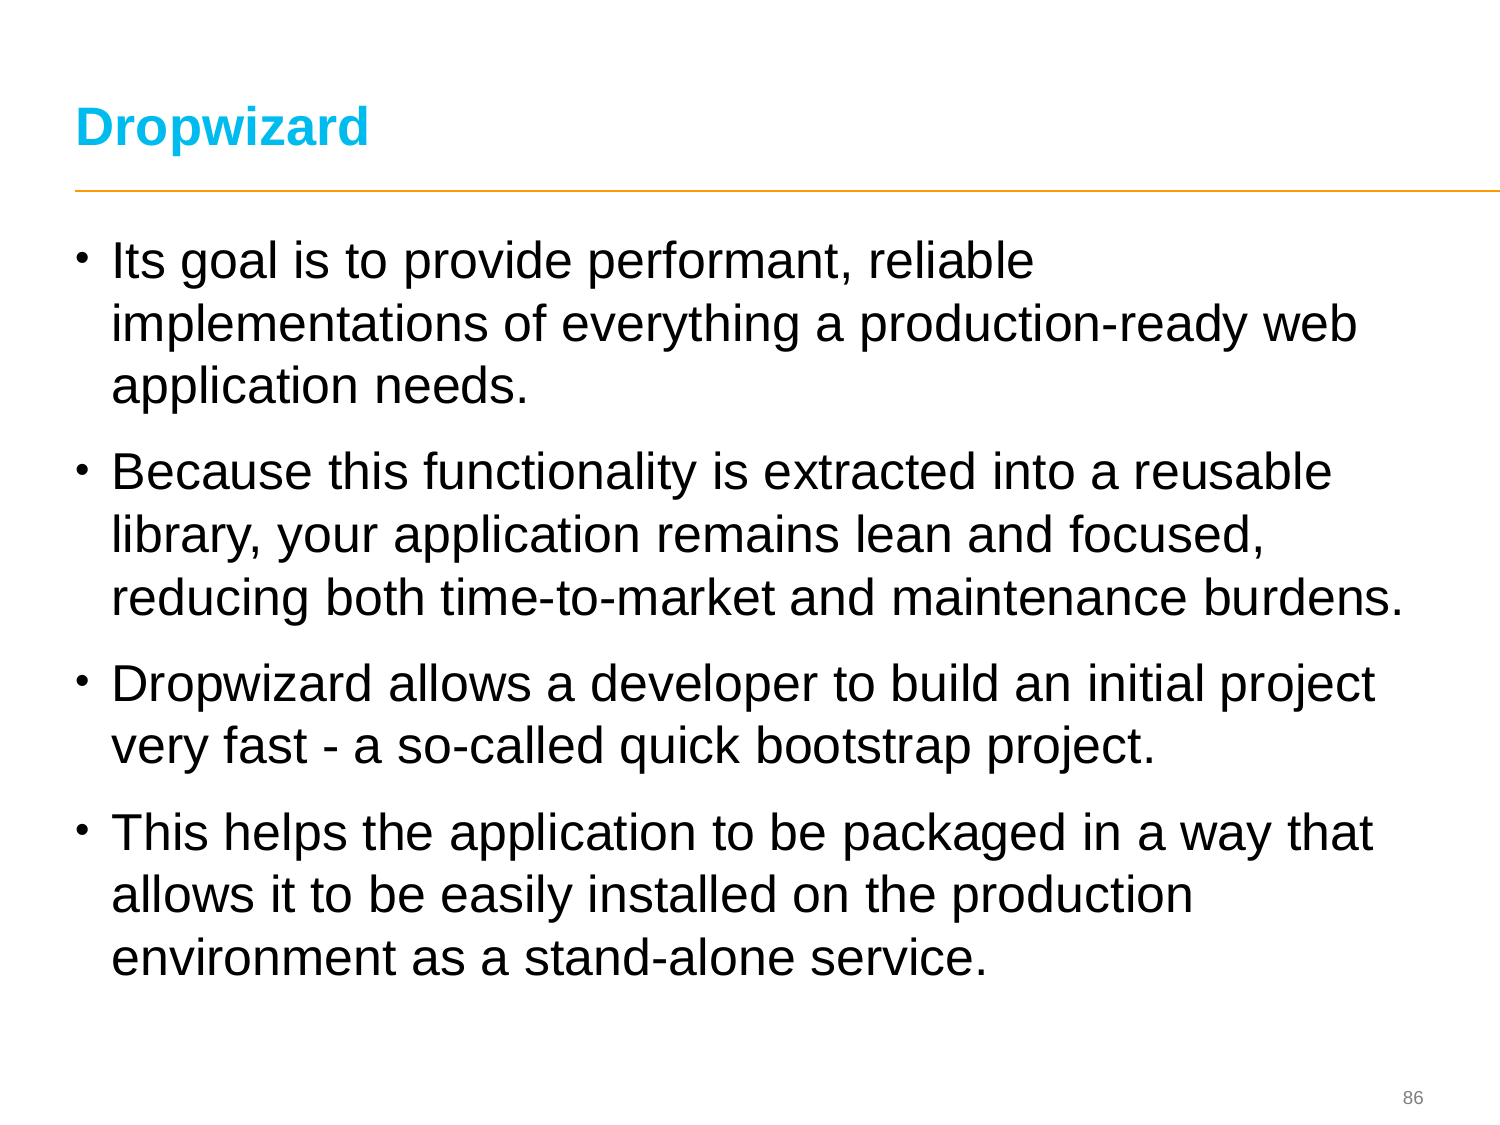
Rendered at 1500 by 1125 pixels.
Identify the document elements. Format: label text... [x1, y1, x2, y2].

title Dropwizard [75, 27, 1422, 157]
list Its goal is to provide performant, reliable implementations of everything a production-ready web application needs. Because this functionality is extracted into a reusable library, your application remains lean and focused, reducing both time-to-market and maintenance burdens. Dropwizard allows a developer to build an initial project very fast - a so-called quick bootstrap project. This helps the application to be packaged in a way that allows it to be easily installed on the production environment as a stand-alone service. [75, 226, 1425, 1018]
